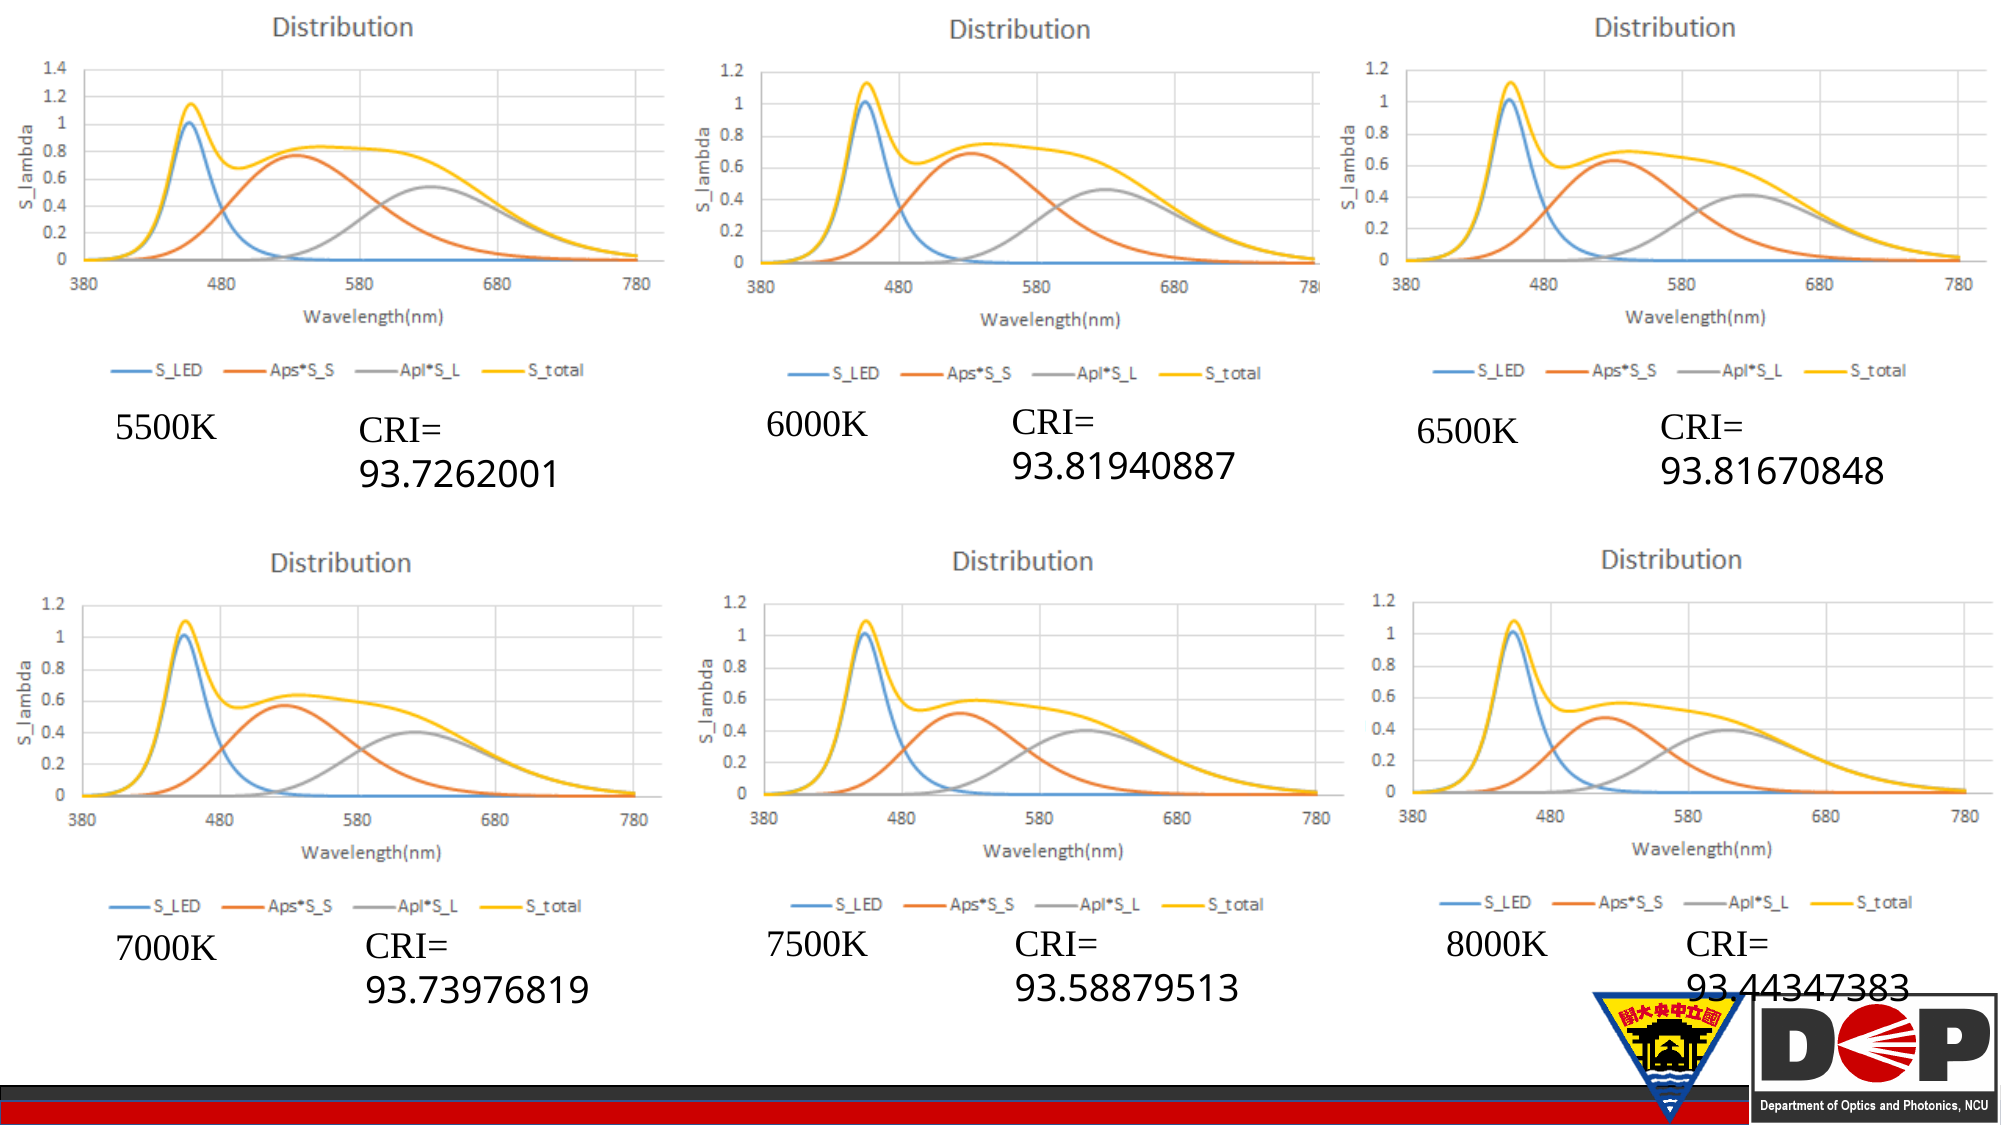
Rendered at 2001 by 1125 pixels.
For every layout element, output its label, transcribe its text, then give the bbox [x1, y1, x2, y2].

text_box 5500K [100, 394, 261, 455]
text_box CRI= 93.81670848 [1645, 394, 1979, 500]
text_box CRI= 93.73976819 [350, 928, 693, 1019]
text_box 6000K [751, 400, 912, 452]
picture [0, 530, 2000, 1125]
text_box CRI= 93.81940887 [996, 400, 1321, 495]
text_box 6500K [1401, 398, 1562, 459]
text_box CRI= 93.44347383 [1671, 929, 2000, 1016]
picture [0, 0, 2000, 400]
text_box 7500K [751, 928, 912, 972]
text_box CRI= 93.7262001 [343, 397, 668, 503]
text_box 7000K [100, 928, 261, 975]
text_box 8000K [1431, 929, 1592, 971]
text_box CRI= 93.58879513 [999, 928, 1321, 1016]
